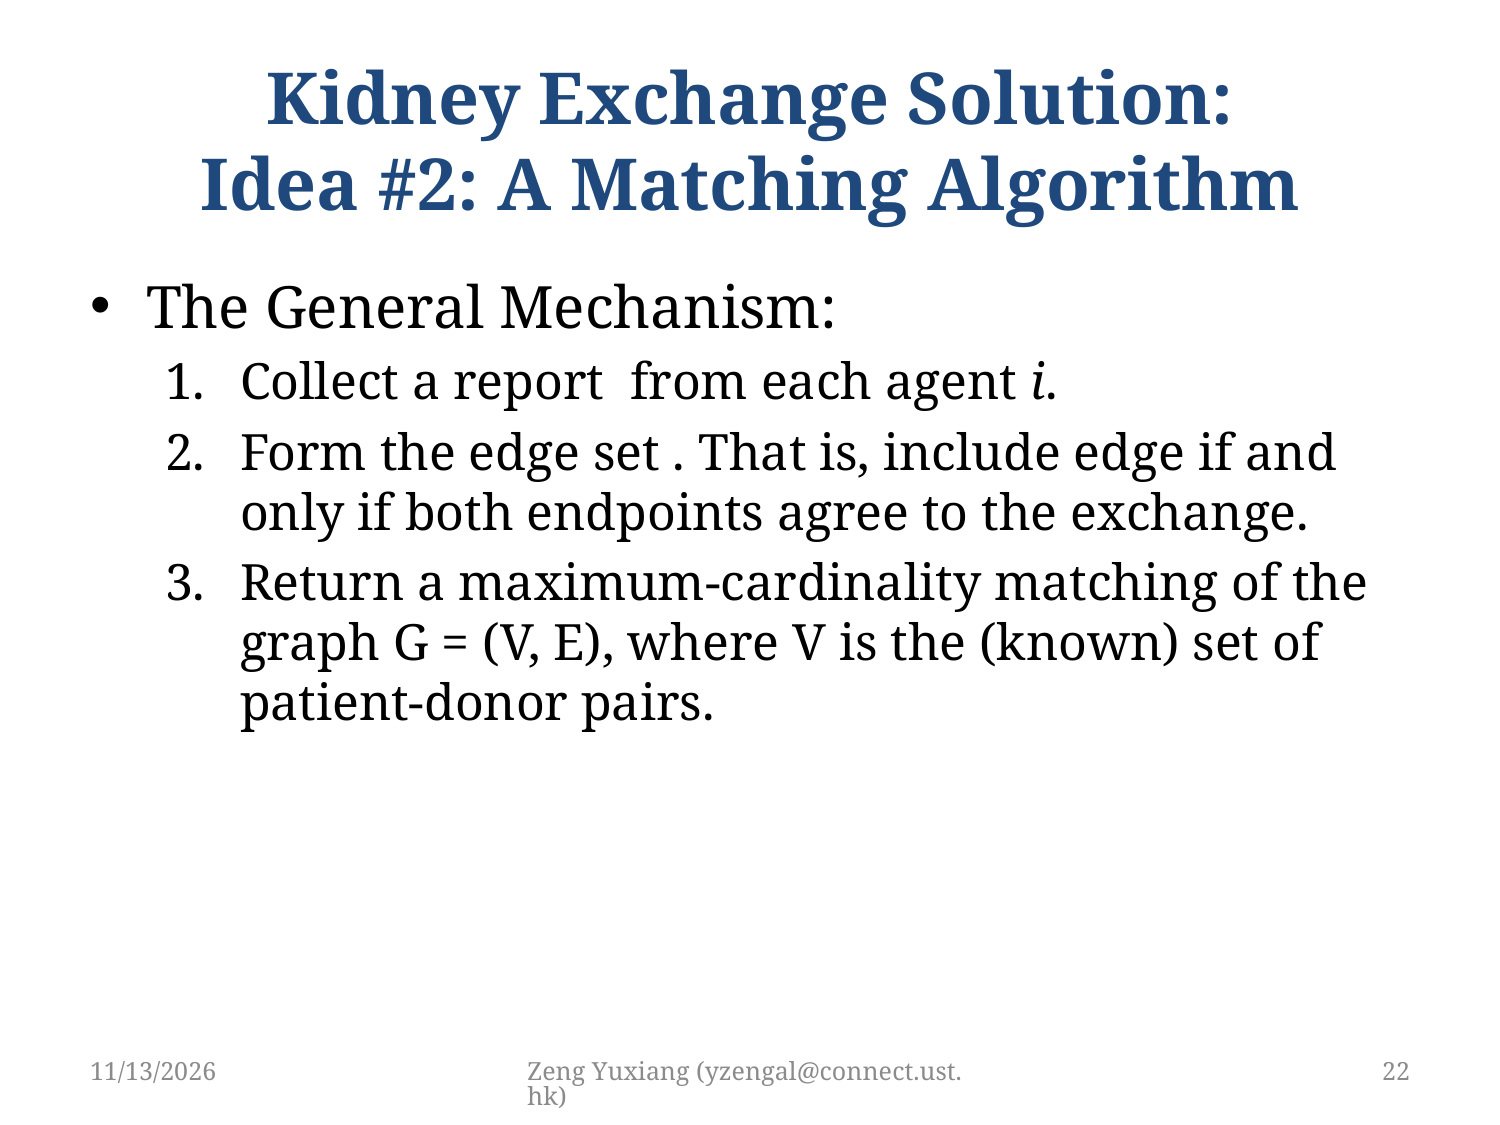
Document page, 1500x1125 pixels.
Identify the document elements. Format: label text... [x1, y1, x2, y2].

footer Zeng Yuxiang (yzengal@connect.ust.hk) [512, 1042, 988, 1103]
title Kidney Exchange Solution: Idea #2: A Matching Algorithm [75, 45, 1425, 233]
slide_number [75, 1042, 425, 1103]
slide_number 22 [1074, 1042, 1425, 1103]
